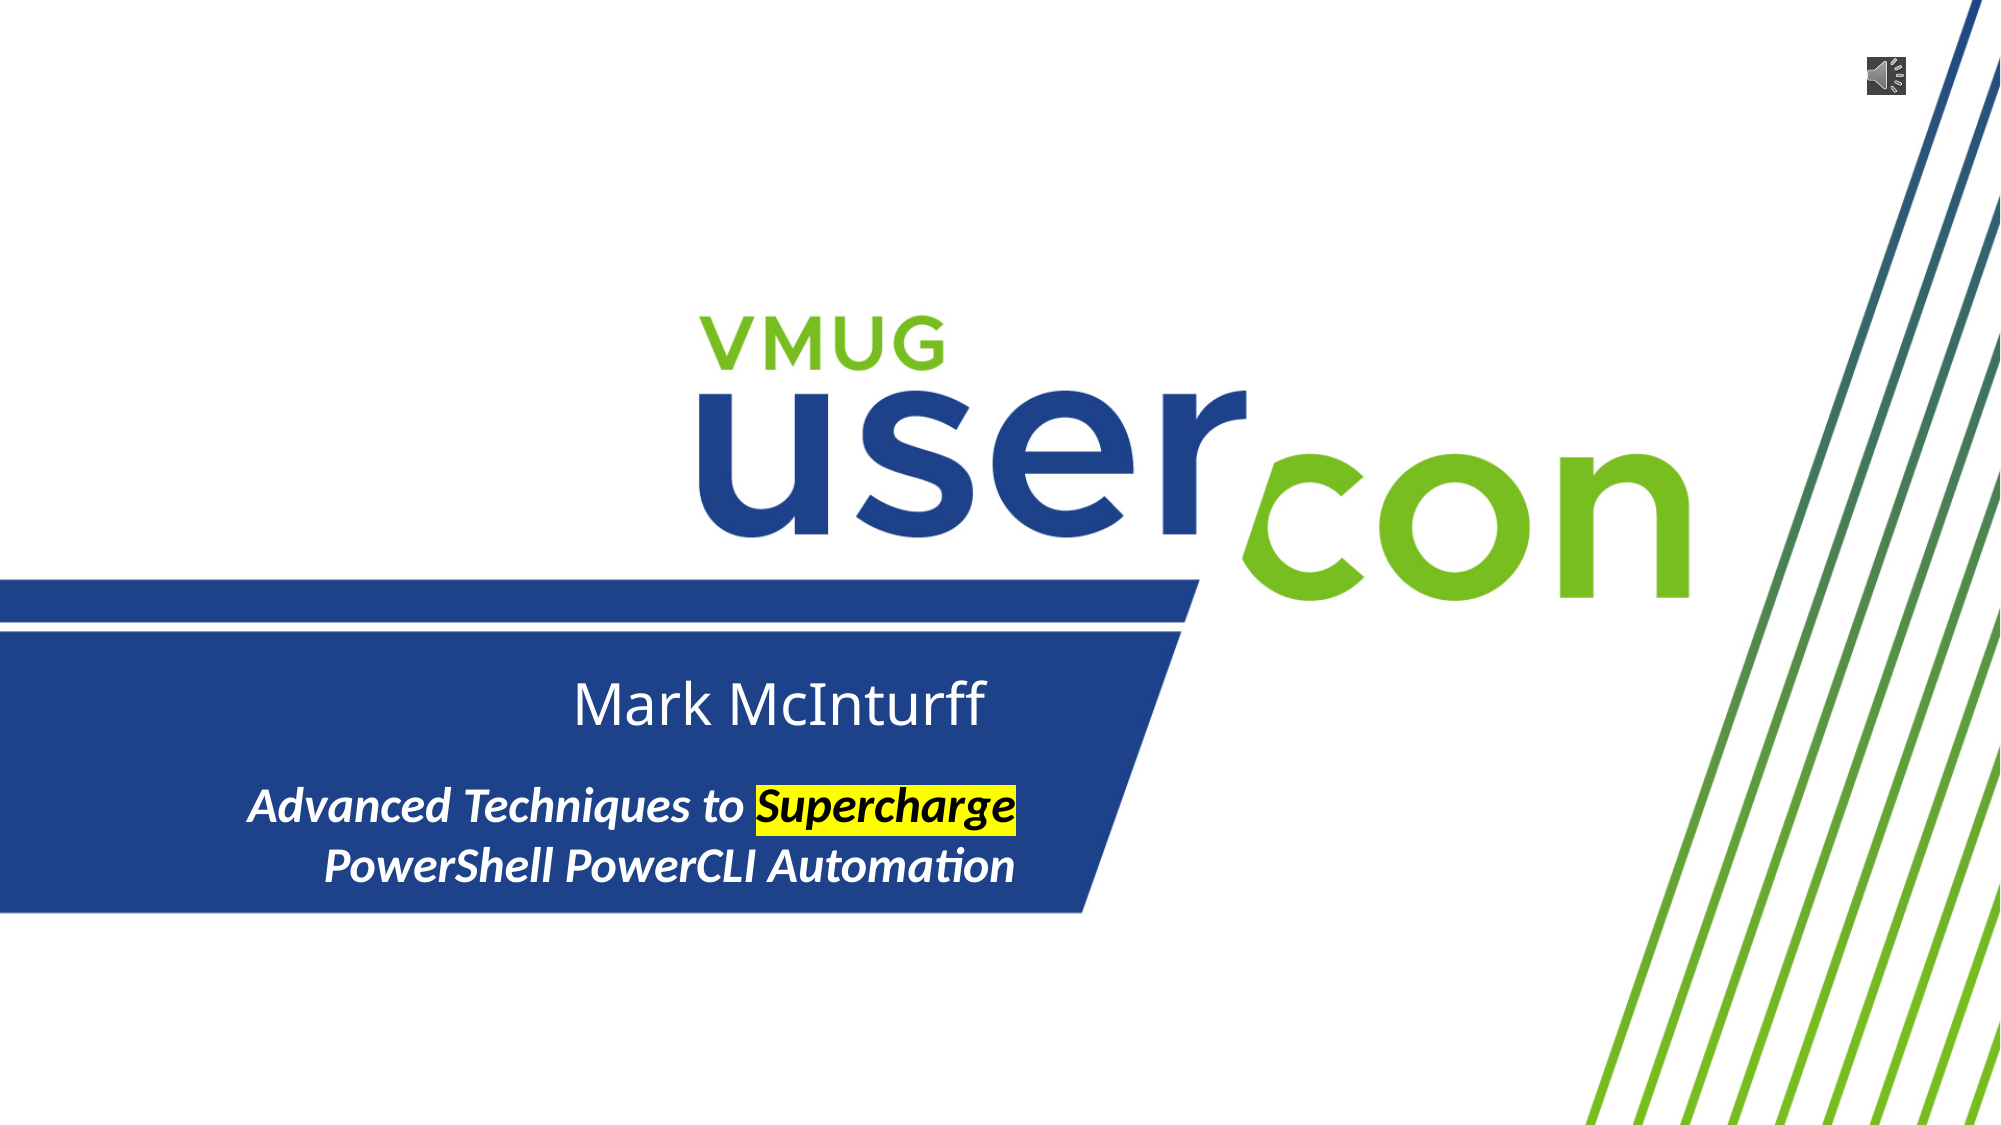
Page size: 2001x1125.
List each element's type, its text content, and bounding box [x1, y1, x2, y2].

text_box Advanced Techniques to Supercharge PowerShell PowerCLI Automation [30, 765, 1031, 901]
picture [0, 0, 2001, 1125]
title Mark McInturff [411, 650, 1000, 763]
